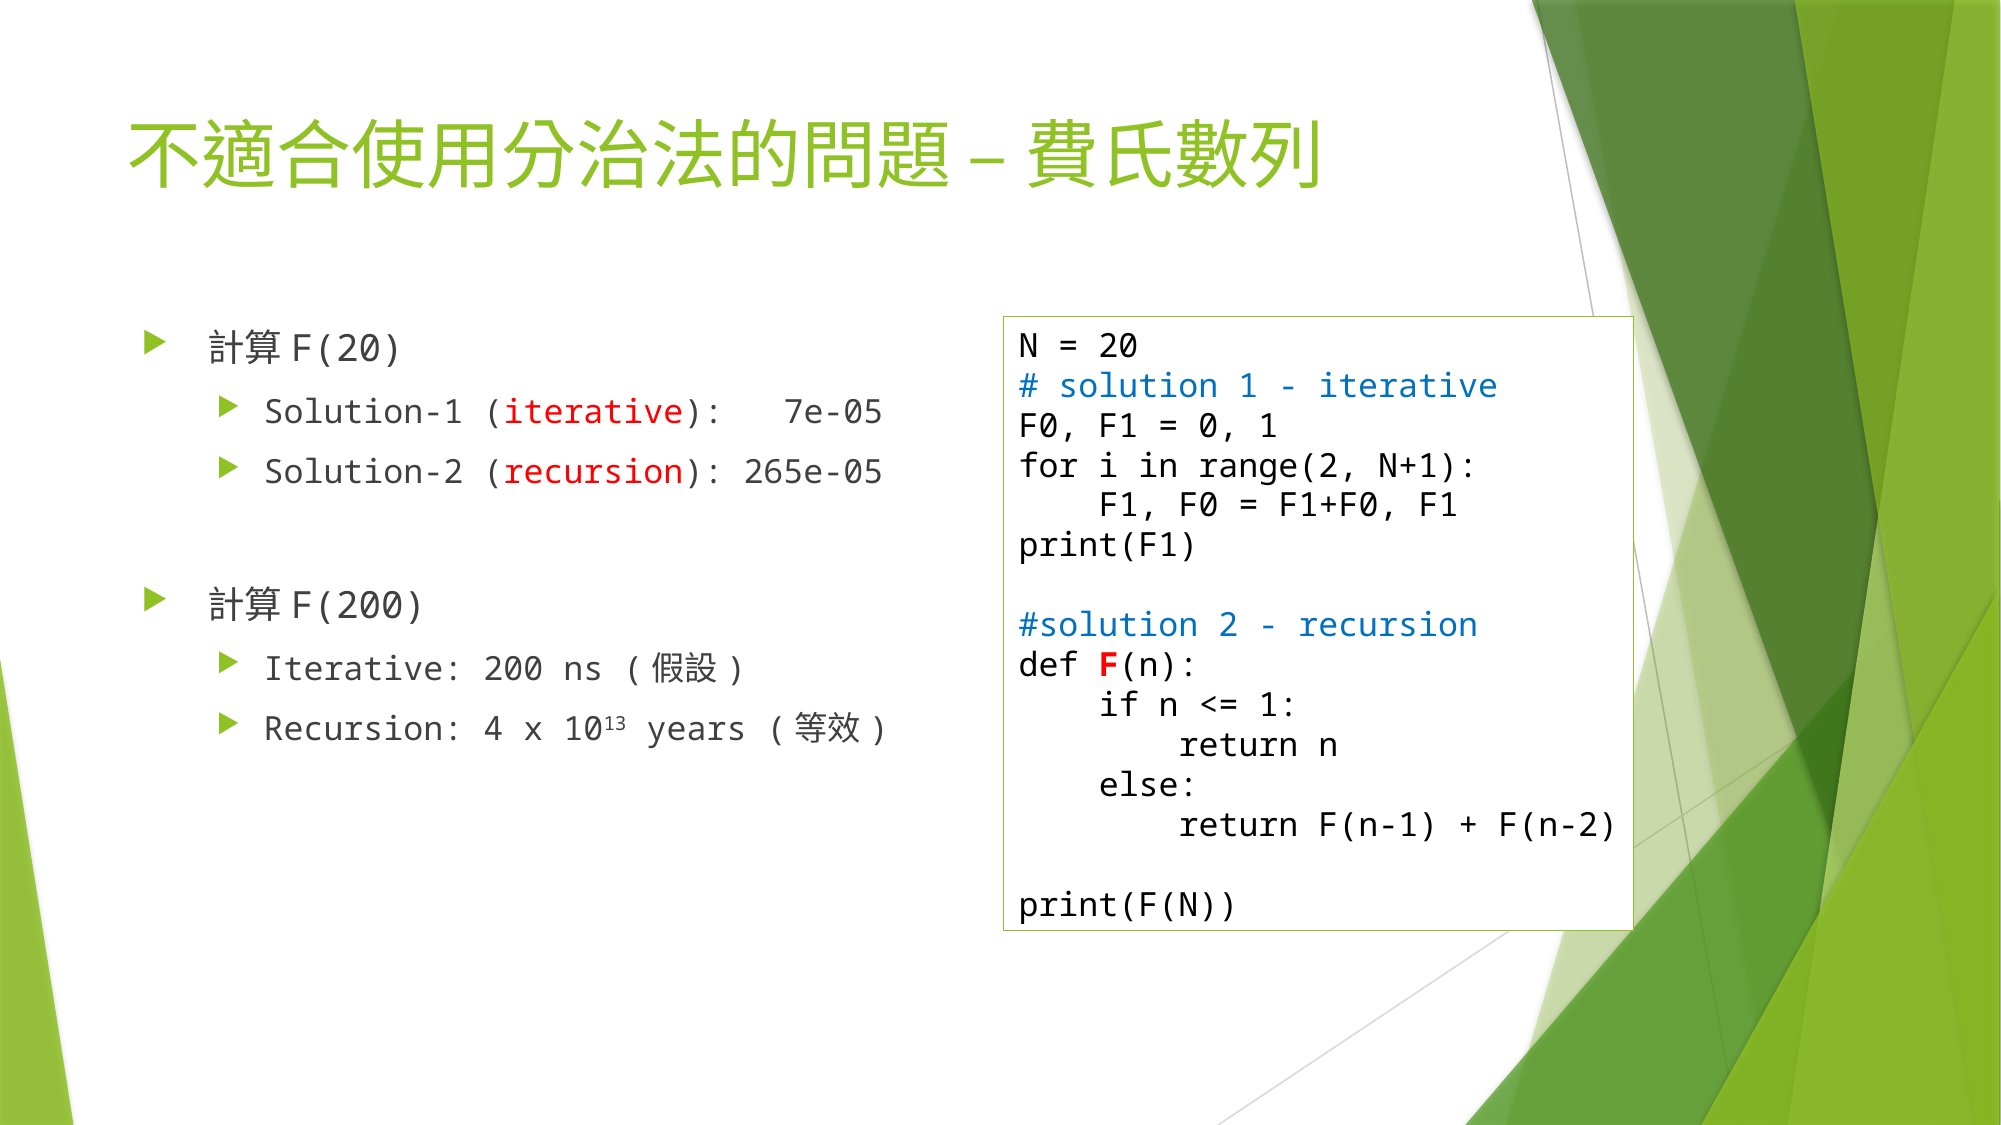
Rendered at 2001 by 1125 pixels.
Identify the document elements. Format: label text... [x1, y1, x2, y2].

text_box N = 20 # solution 1 - iterative F0, F1 = 0, 1 for i in range(2, N+1): F1, F0 = F1+F0, F1 print(F1) #solution 2 - recursion def F(n): if n <= 1: return n else: return F(n-1) + F(n-2) print(F(N)) [1003, 316, 1634, 931]
title 不適合使用分治法的問題 – 費氏數列 [111, 99, 1522, 317]
list ﻿計算F(20) Solution-1 (iterative): 7e-05 Solution-2 (recursion): 265e-05 ﻿計算F(200) Iterative: 200 ns (假設) Recursion: 4 x 1013 years (等效) [126, 316, 909, 954]
